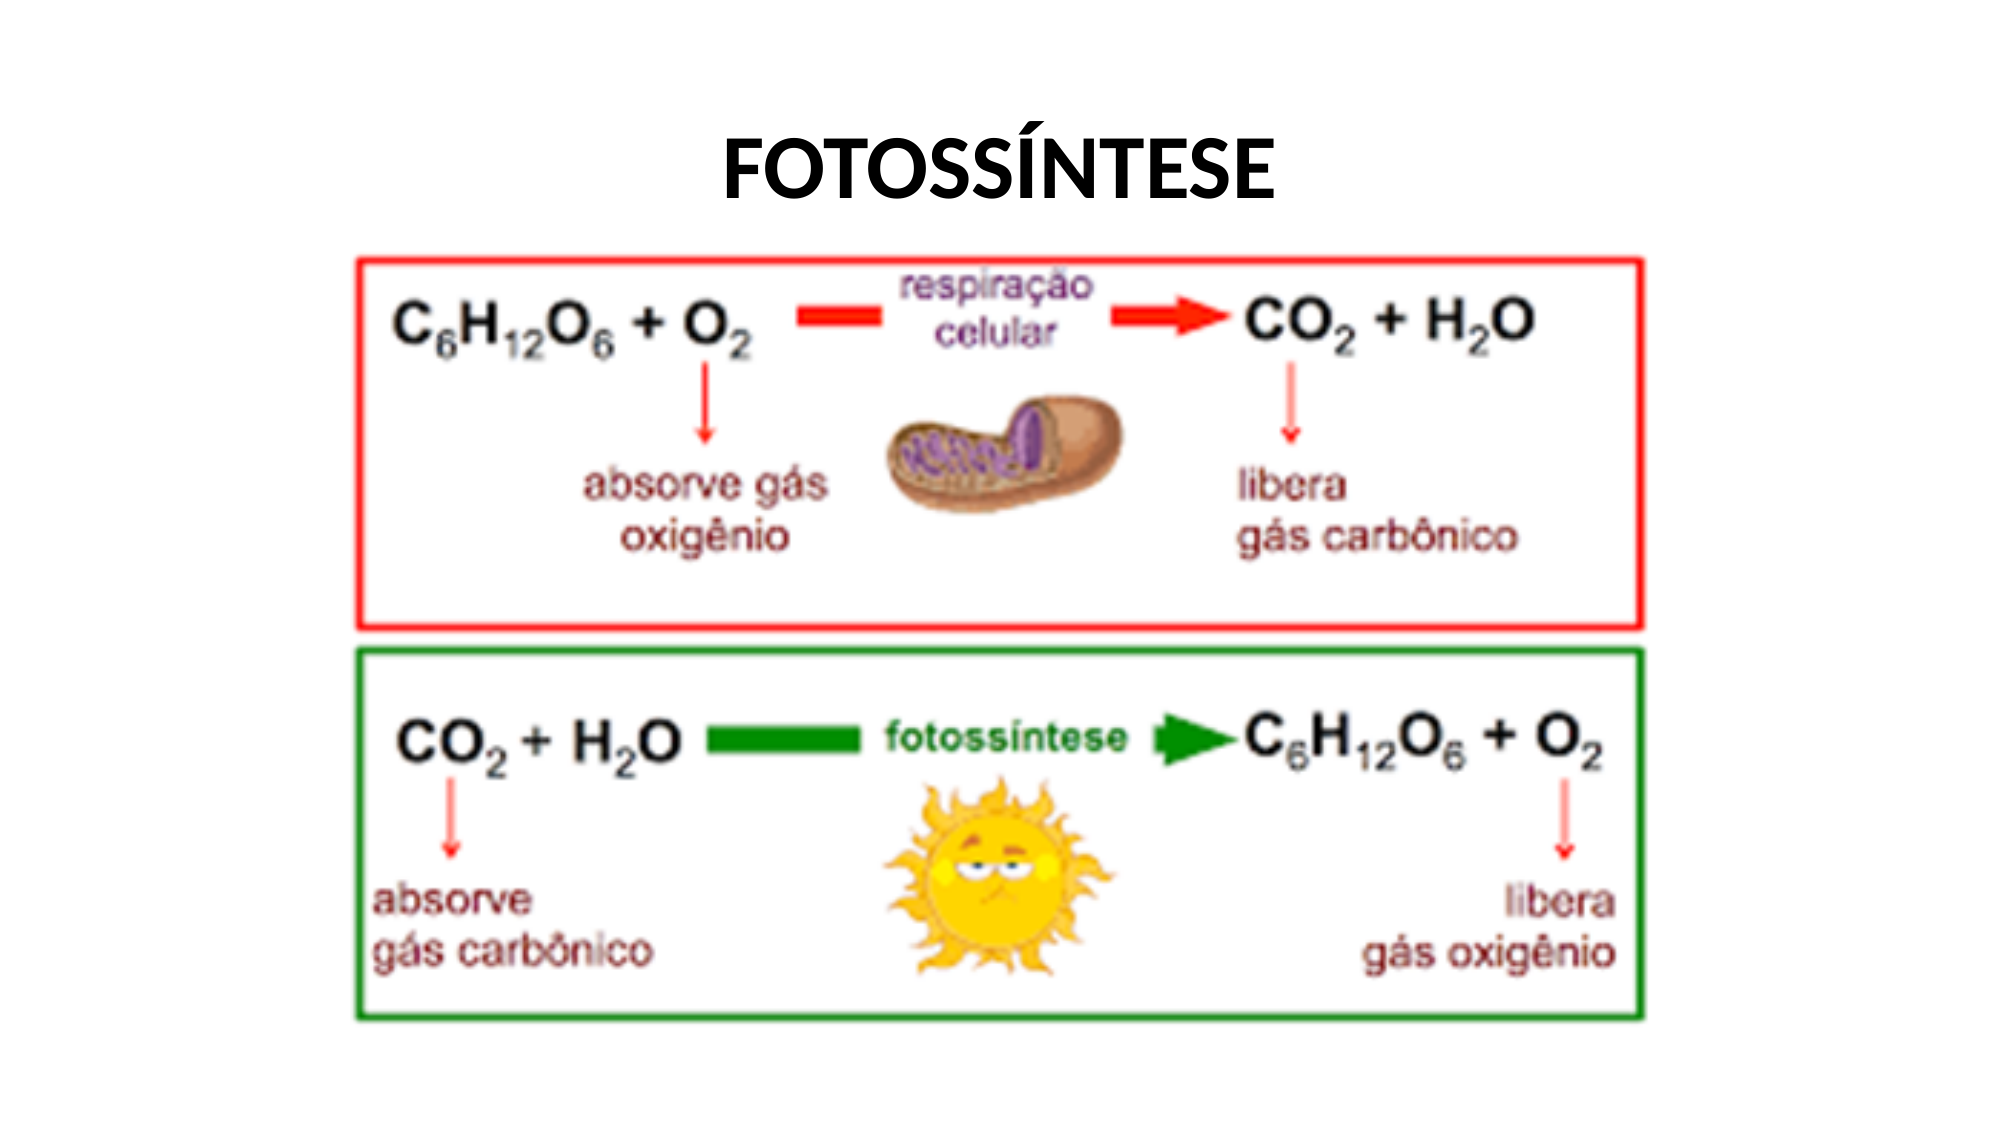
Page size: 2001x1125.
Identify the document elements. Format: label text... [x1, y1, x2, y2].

title FOTOSSÍNTESE [137, 59, 1863, 278]
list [349, 249, 1651, 1030]
